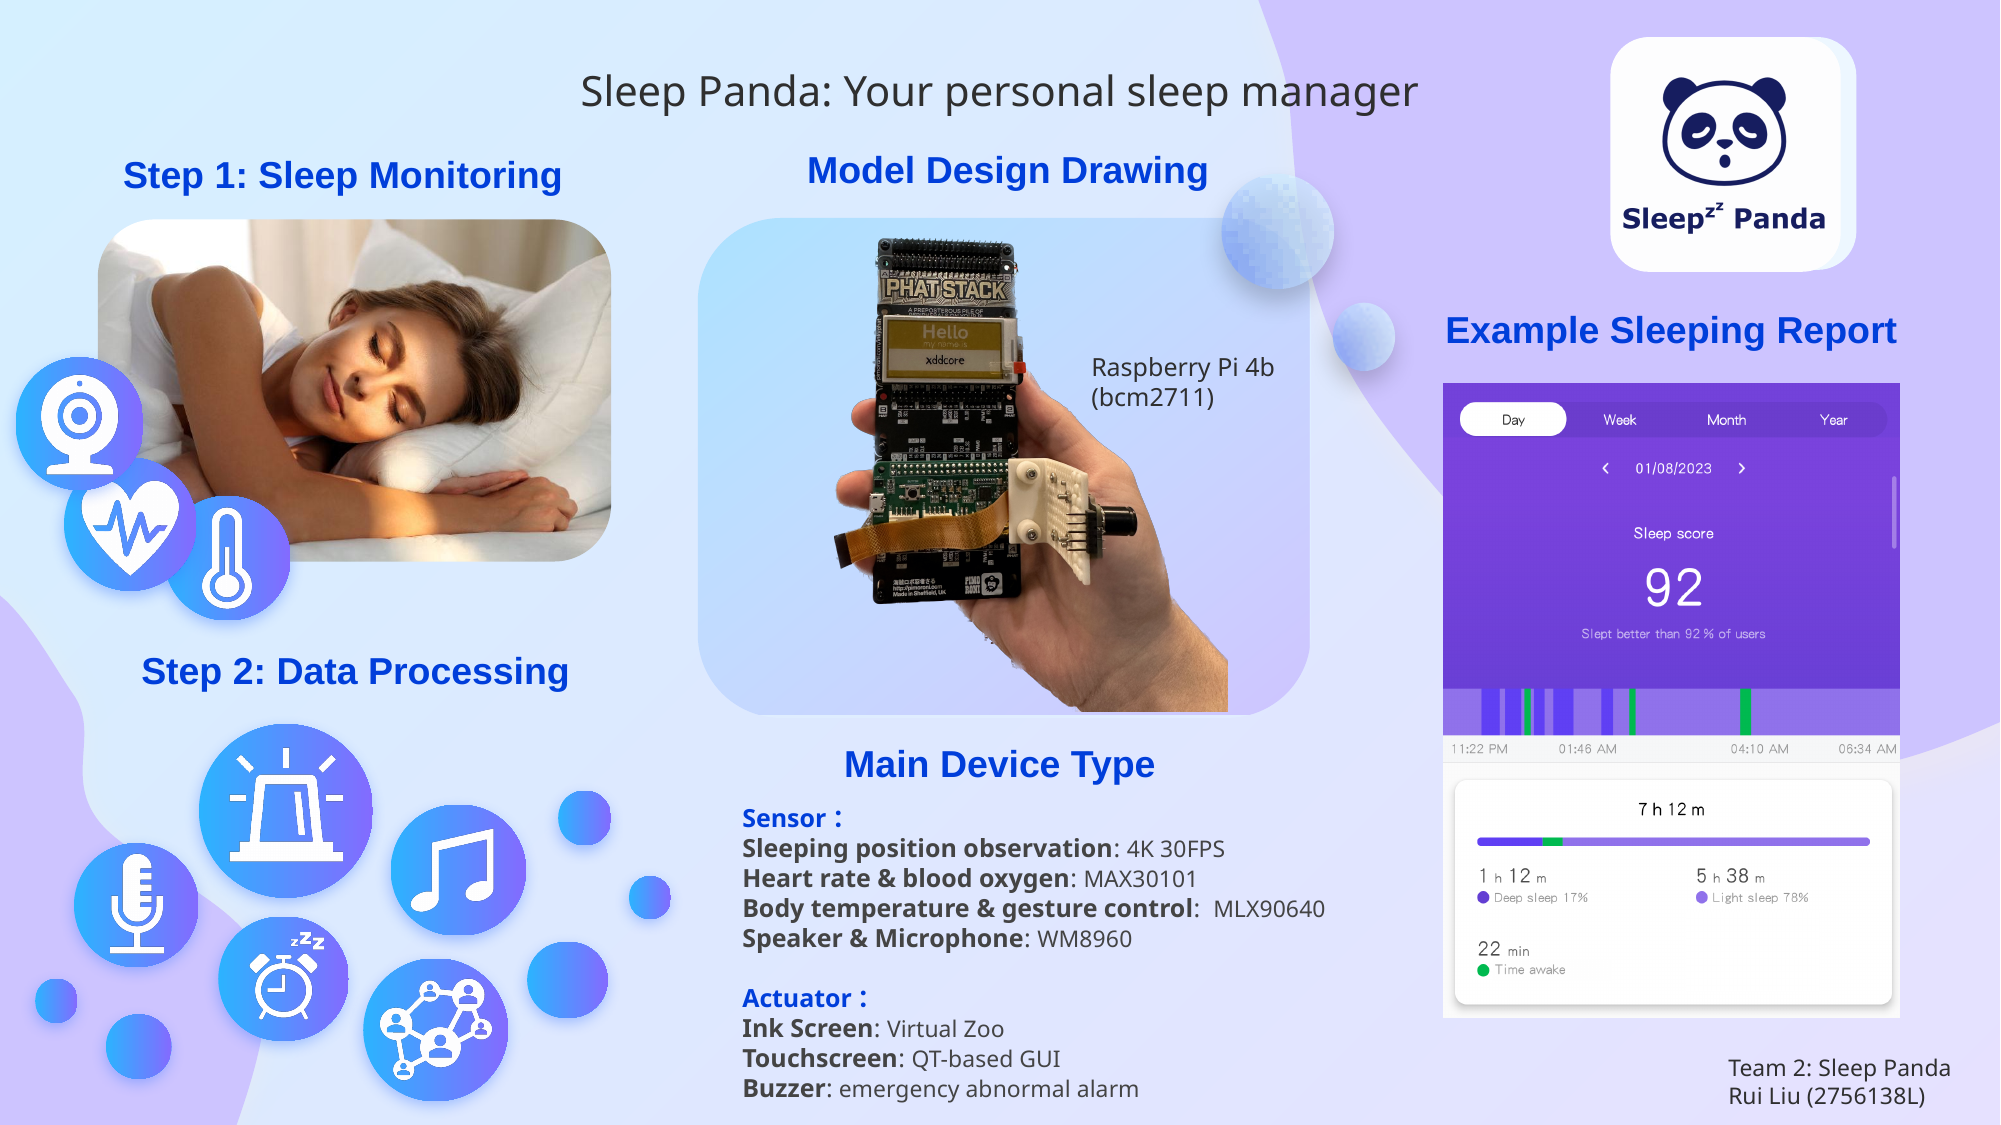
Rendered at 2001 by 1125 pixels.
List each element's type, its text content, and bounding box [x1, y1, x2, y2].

text_box Step 2: Data Processing [99, 640, 613, 700]
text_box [61, 457, 199, 599]
text_box Team 2: Sleep Panda Rui Liu (2756138L) [1713, 1046, 1986, 1117]
text_box Example Sleeping Report [1422, 299, 1922, 359]
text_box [35, 724, 671, 1101]
text_box Model Design Drawing [781, 138, 1236, 173]
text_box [697, 173, 1396, 718]
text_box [1443, 383, 1900, 1018]
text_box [13, 354, 146, 495]
text_box Step 1: Sleep Monitoring [82, 143, 605, 204]
text_box Sleep Panda: Your personal sleep manager [565, 57, 1434, 123]
picture [97, 219, 612, 562]
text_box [1610, 37, 1857, 272]
text_box Sensor： Sleeping position observation: 4K 30FPS Heart rate & blood oxygen: MAX30101 Body temperature & gesture control: MLX90640 Speaker & Microphone: WM8960 Actuator： Ink Screen: Virtual Zoo Touchscreen: QT-based GUI Buzzer: emergency abnormal alarm [693, 761, 1442, 1125]
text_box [164, 496, 291, 621]
text_box Main Device Type [822, 732, 1178, 793]
